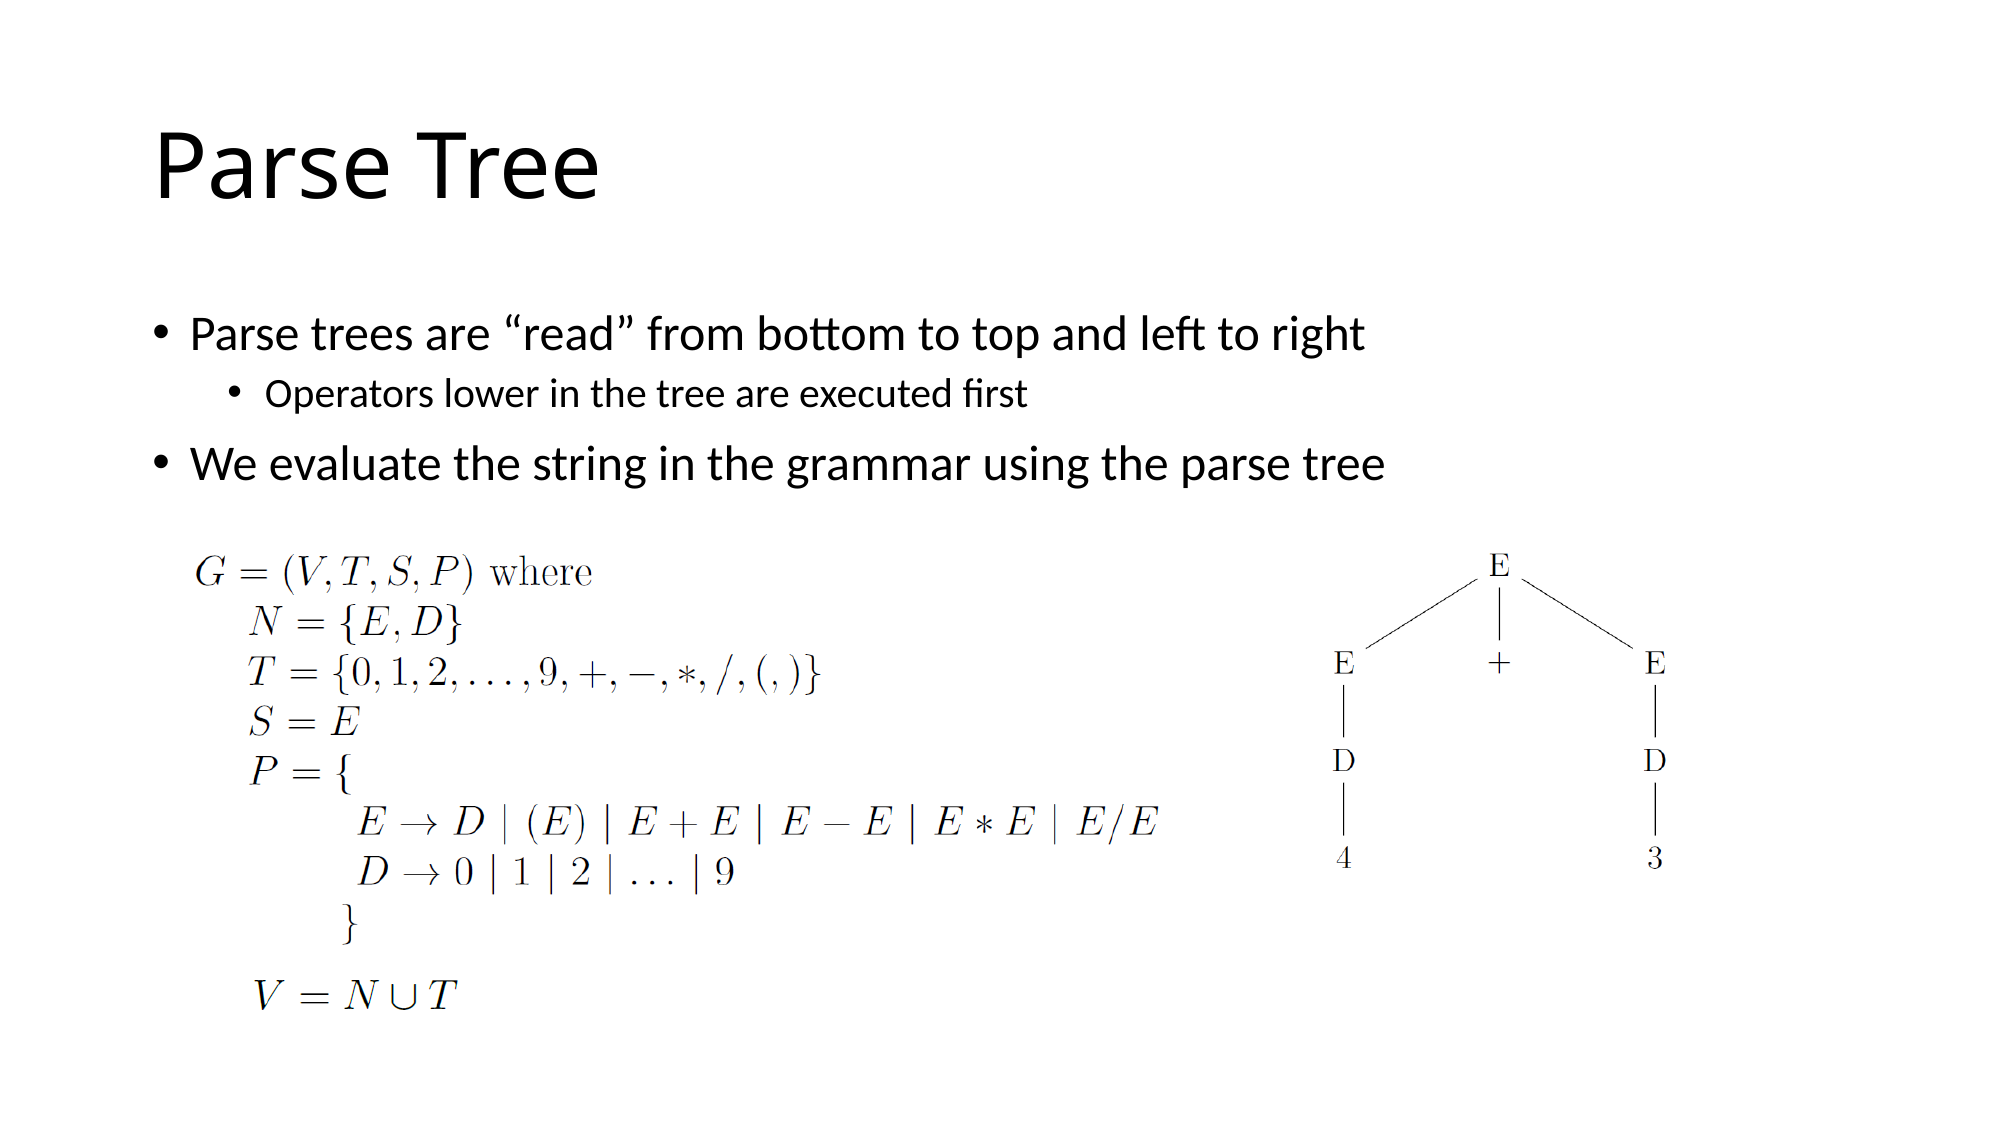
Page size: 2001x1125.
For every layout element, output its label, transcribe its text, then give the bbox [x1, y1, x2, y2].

title Parse Tree [137, 59, 1863, 278]
picture [186, 546, 1181, 954]
list Parse trees are “read” from bottom to top and left to right Operators lower in the tree are executed first We evaluate the string in the grammar using the parse tree [137, 299, 1863, 1014]
picture [237, 966, 467, 1023]
picture [1310, 540, 1703, 891]
